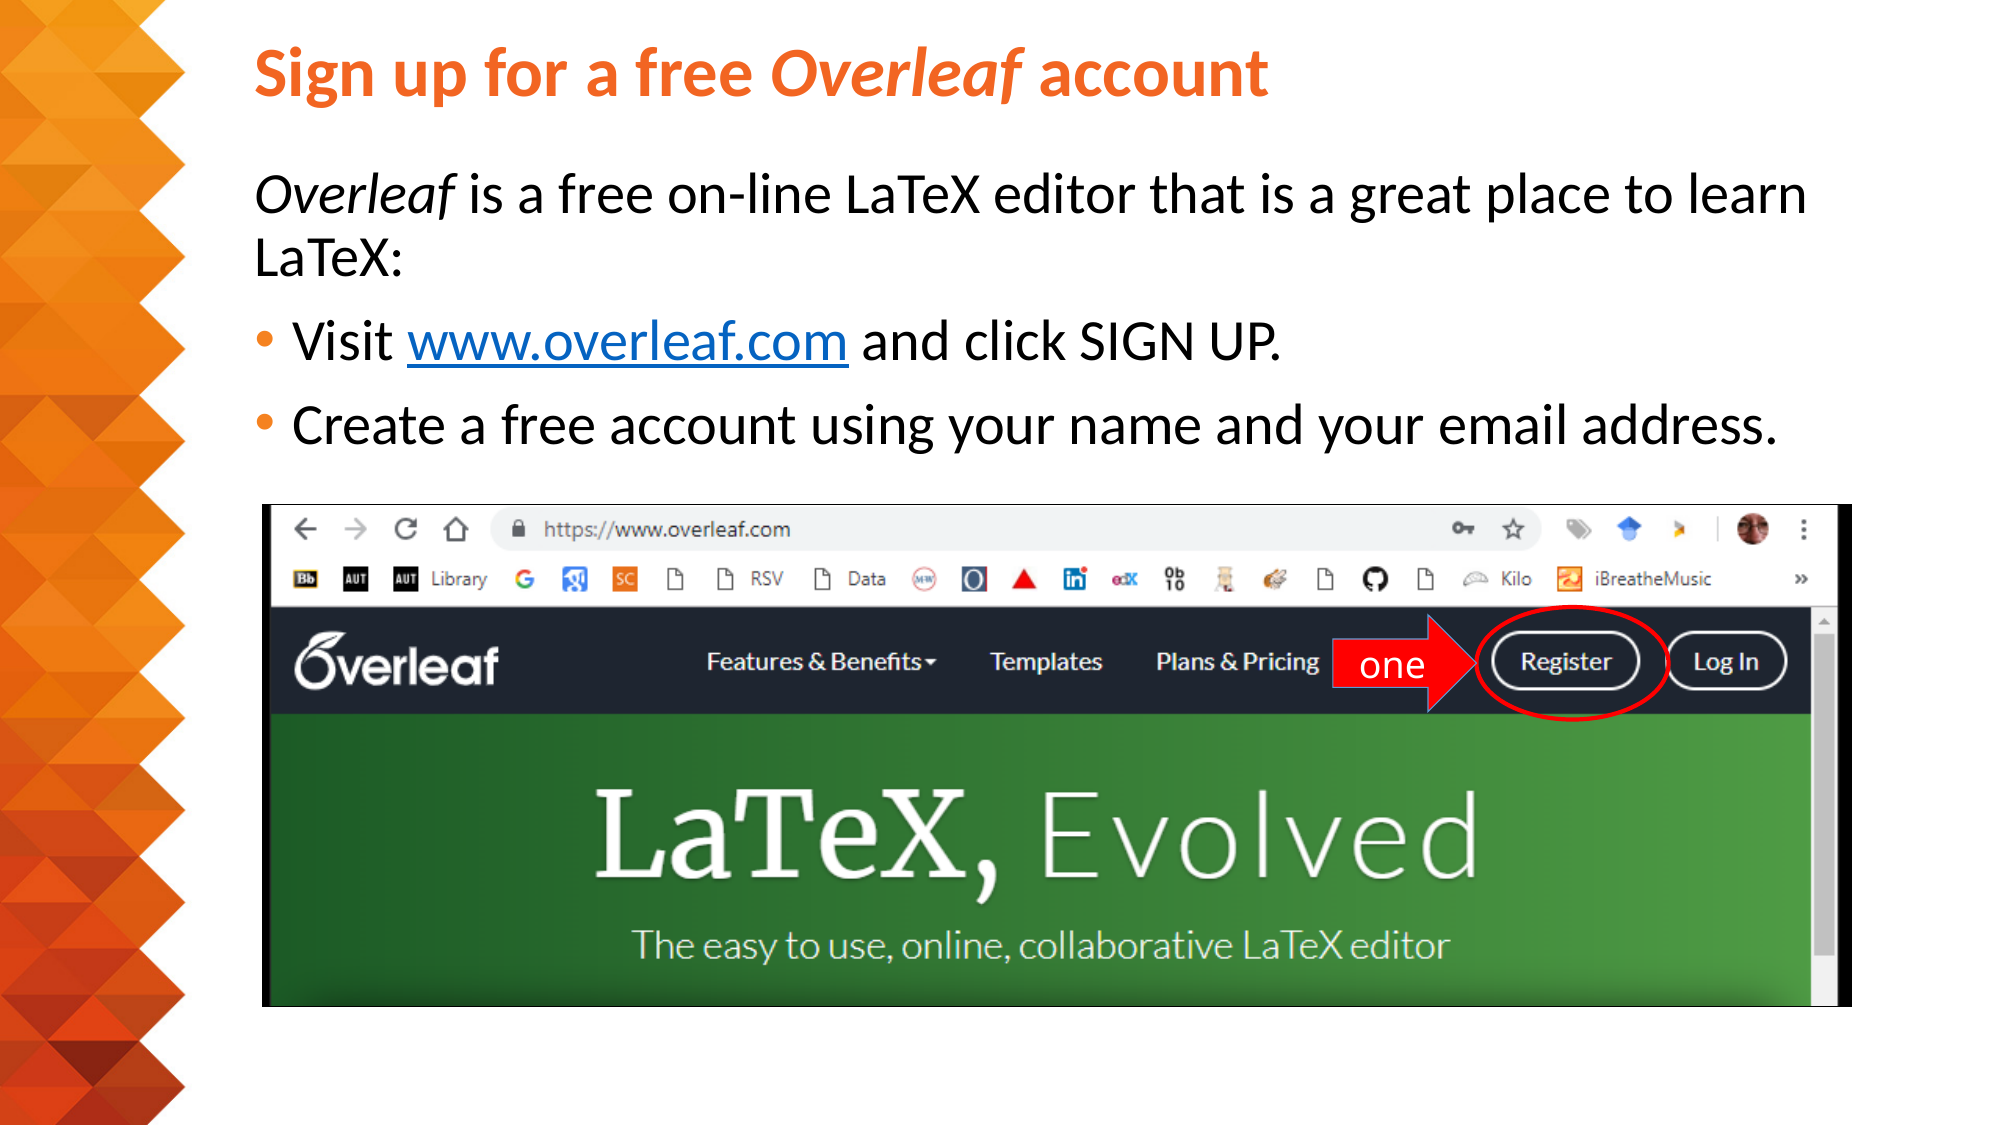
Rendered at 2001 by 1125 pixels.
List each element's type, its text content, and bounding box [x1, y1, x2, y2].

picture [0, 0, 2001, 1125]
list Overleaf is a free on-line LaTeX editor that is a great place to learn LaTeX: Visit www.overleaf.com and click SIGN UP. Create a free account using your name and your email address. [239, 156, 1965, 1110]
title Sign up for a free Overleaf account [239, 27, 1965, 120]
